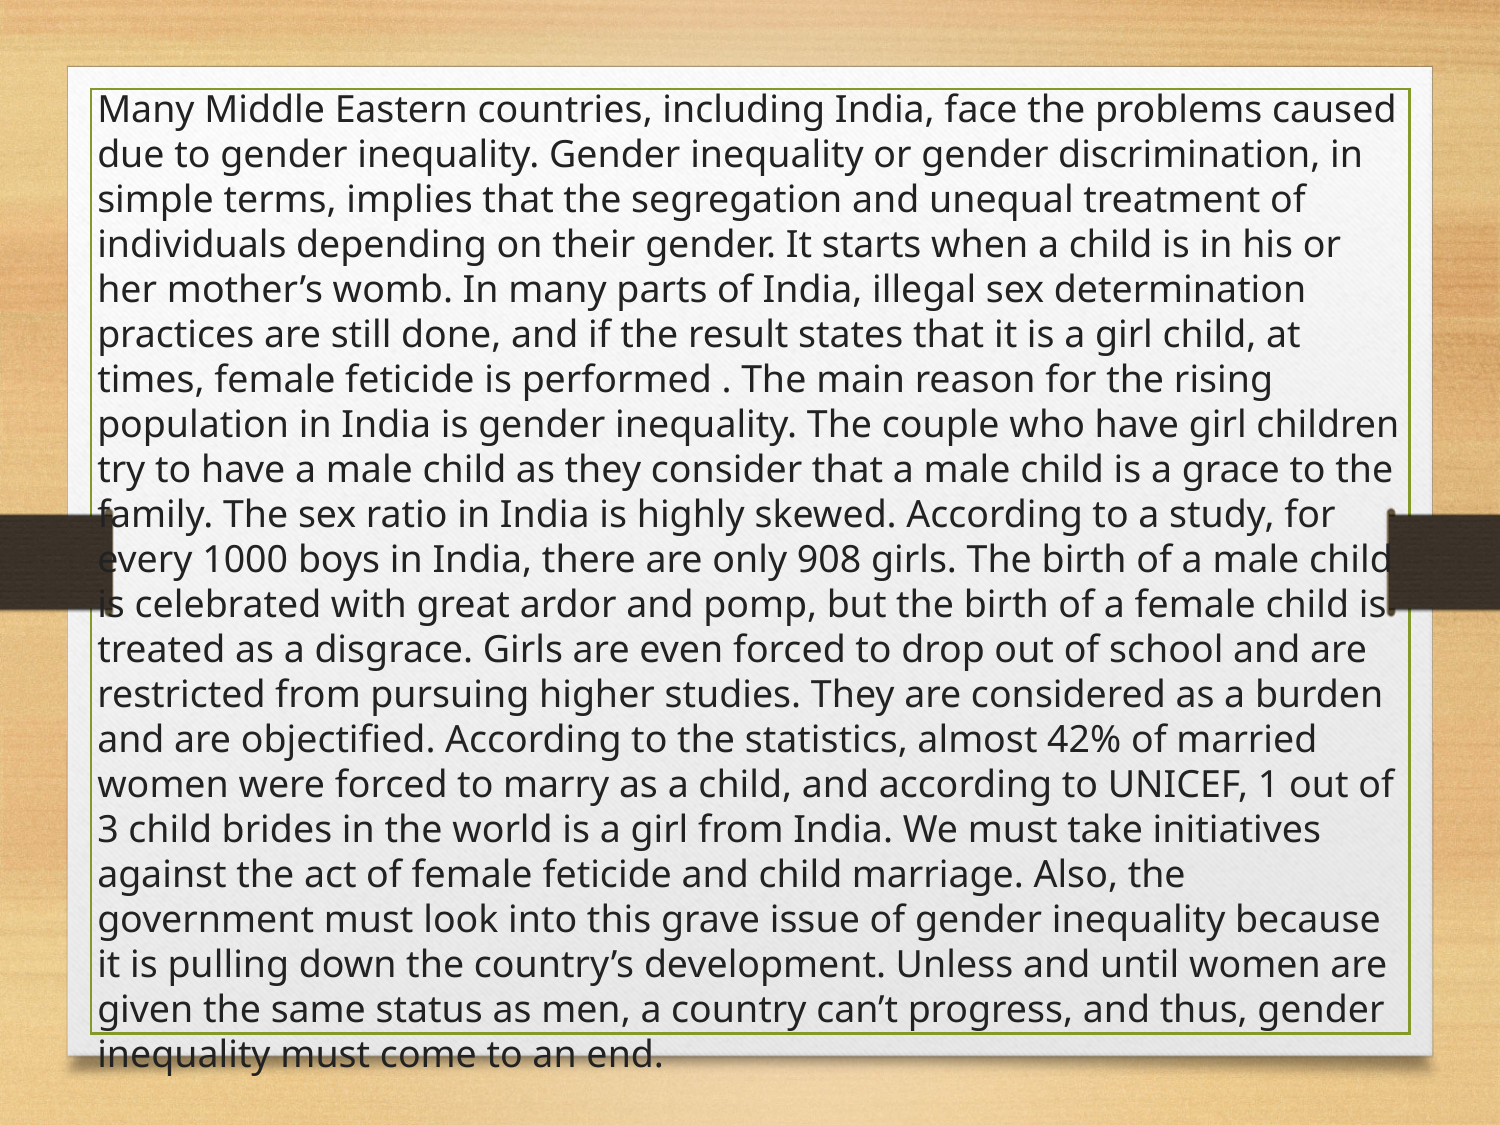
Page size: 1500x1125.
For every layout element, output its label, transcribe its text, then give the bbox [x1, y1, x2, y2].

text_box Many Middle Eastern countries, including India, face the problems caused due to gender inequality. Gender inequality or gender discrimination, in simple terms, implies that the segregation and unequal treatment of individuals depending on their gender. It starts when a child is in his or her mother’s womb. In many parts of India, illegal sex determination practices are still done, and if the result states that it is a girl child, at times, female feticide is performed . The main reason for the rising population in India is gender inequality. The couple who have girl children try to have a male child as they consider that a male child is a grace to the family. The sex ratio in India is highly skewed. According to a study, for every 1000 boys in India, there are only 908 girls. The birth of a male child is celebrated with great ardor and pomp, but the birth of a female child is treated as a disgrace. Girls are even forced to drop out of school and are restricted from pursuing higher studies. They are considered as a burden and are objectified. According to the statistics, almost 42% of married women were forced to marry as a child, and according to UNICEF, 1 out of 3 child brides in the world is a girl from India. We must take initiatives against the act of female feticide and child marriage. Also, the government must look into this grave issue of gender inequality because it is pulling down the country’s development. Unless and until women are given the same status as men, a country can’t progress, and thus, gender inequality must come to an end. [82, 77, 1418, 1083]
picture [0, 0, 1500, 1125]
